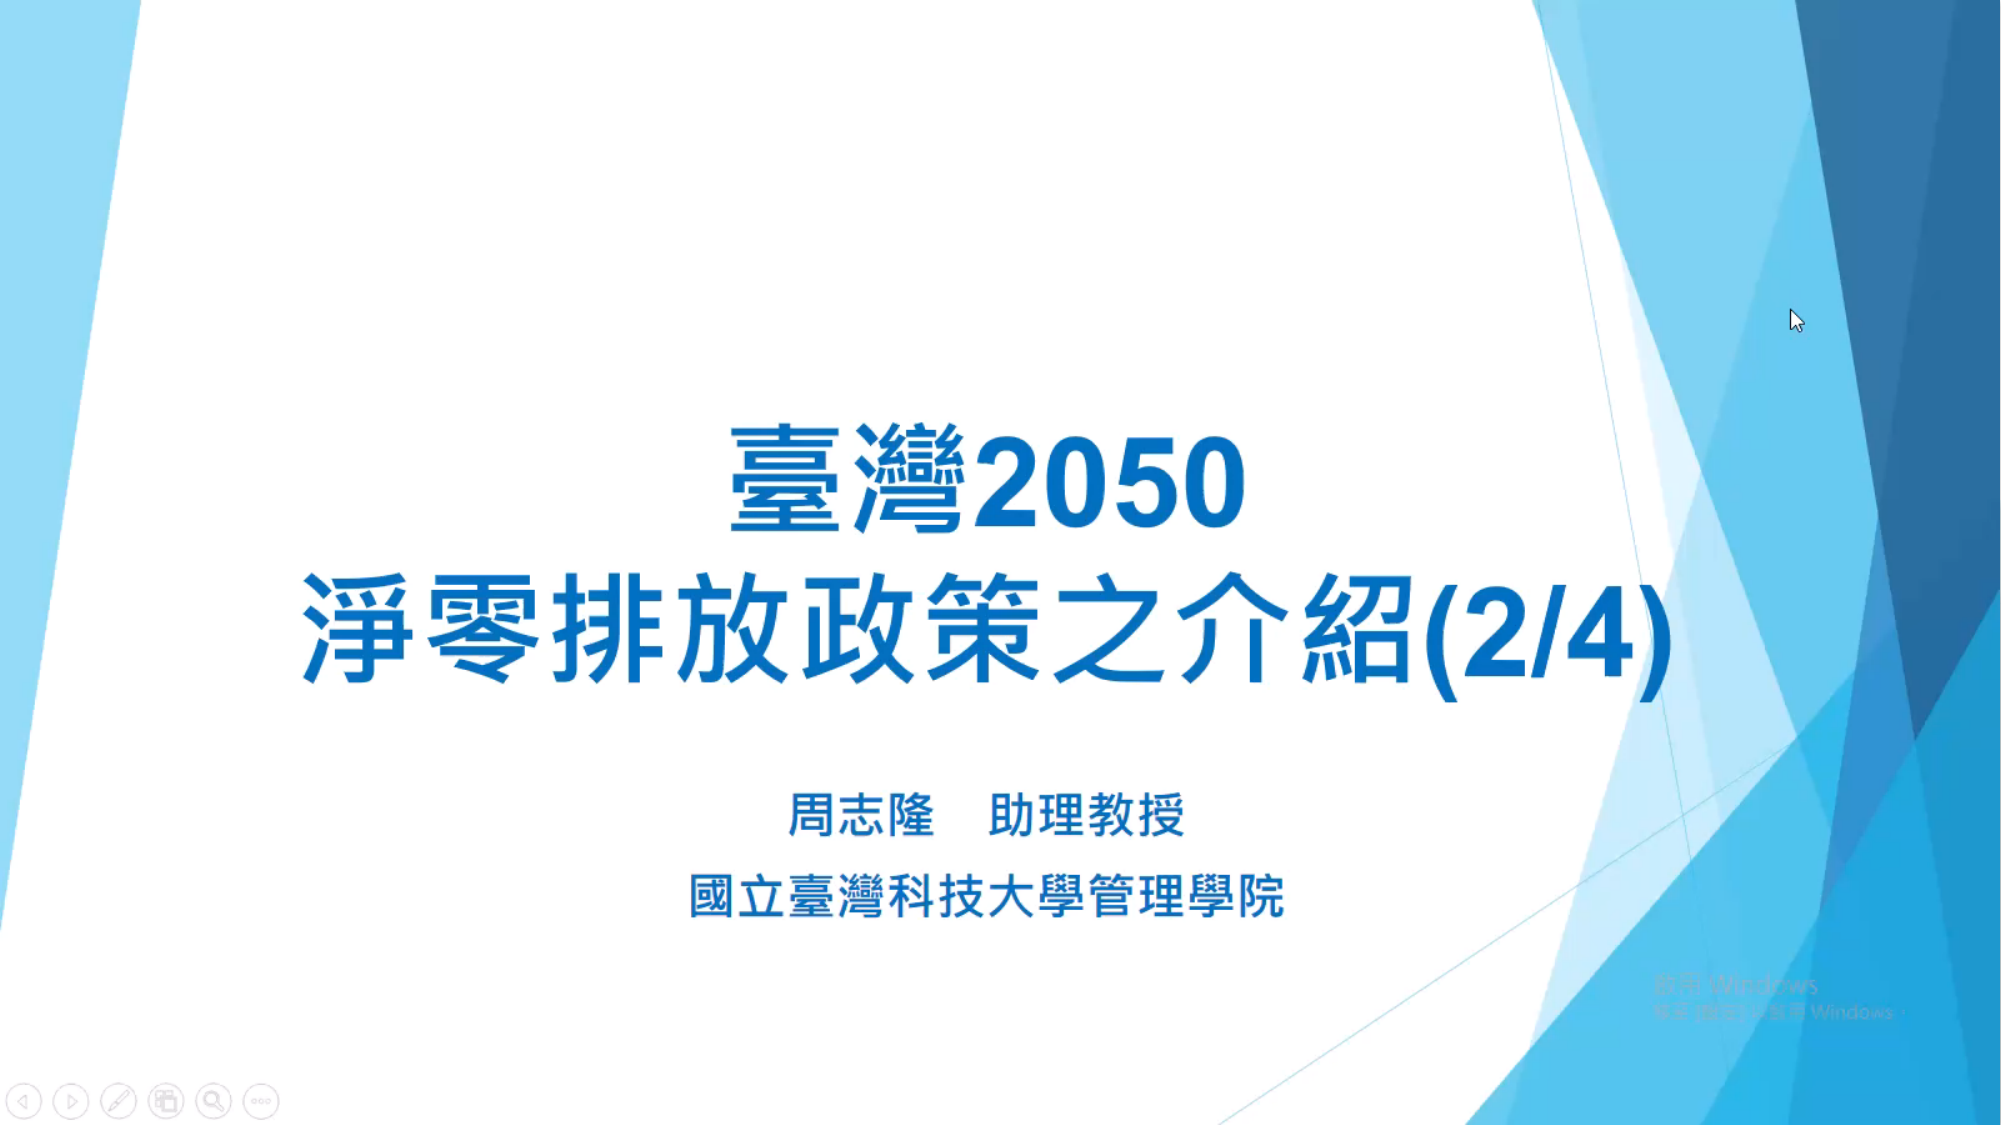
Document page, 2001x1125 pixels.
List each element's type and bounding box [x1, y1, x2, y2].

text_box [0, 0, 2000, 1125]
